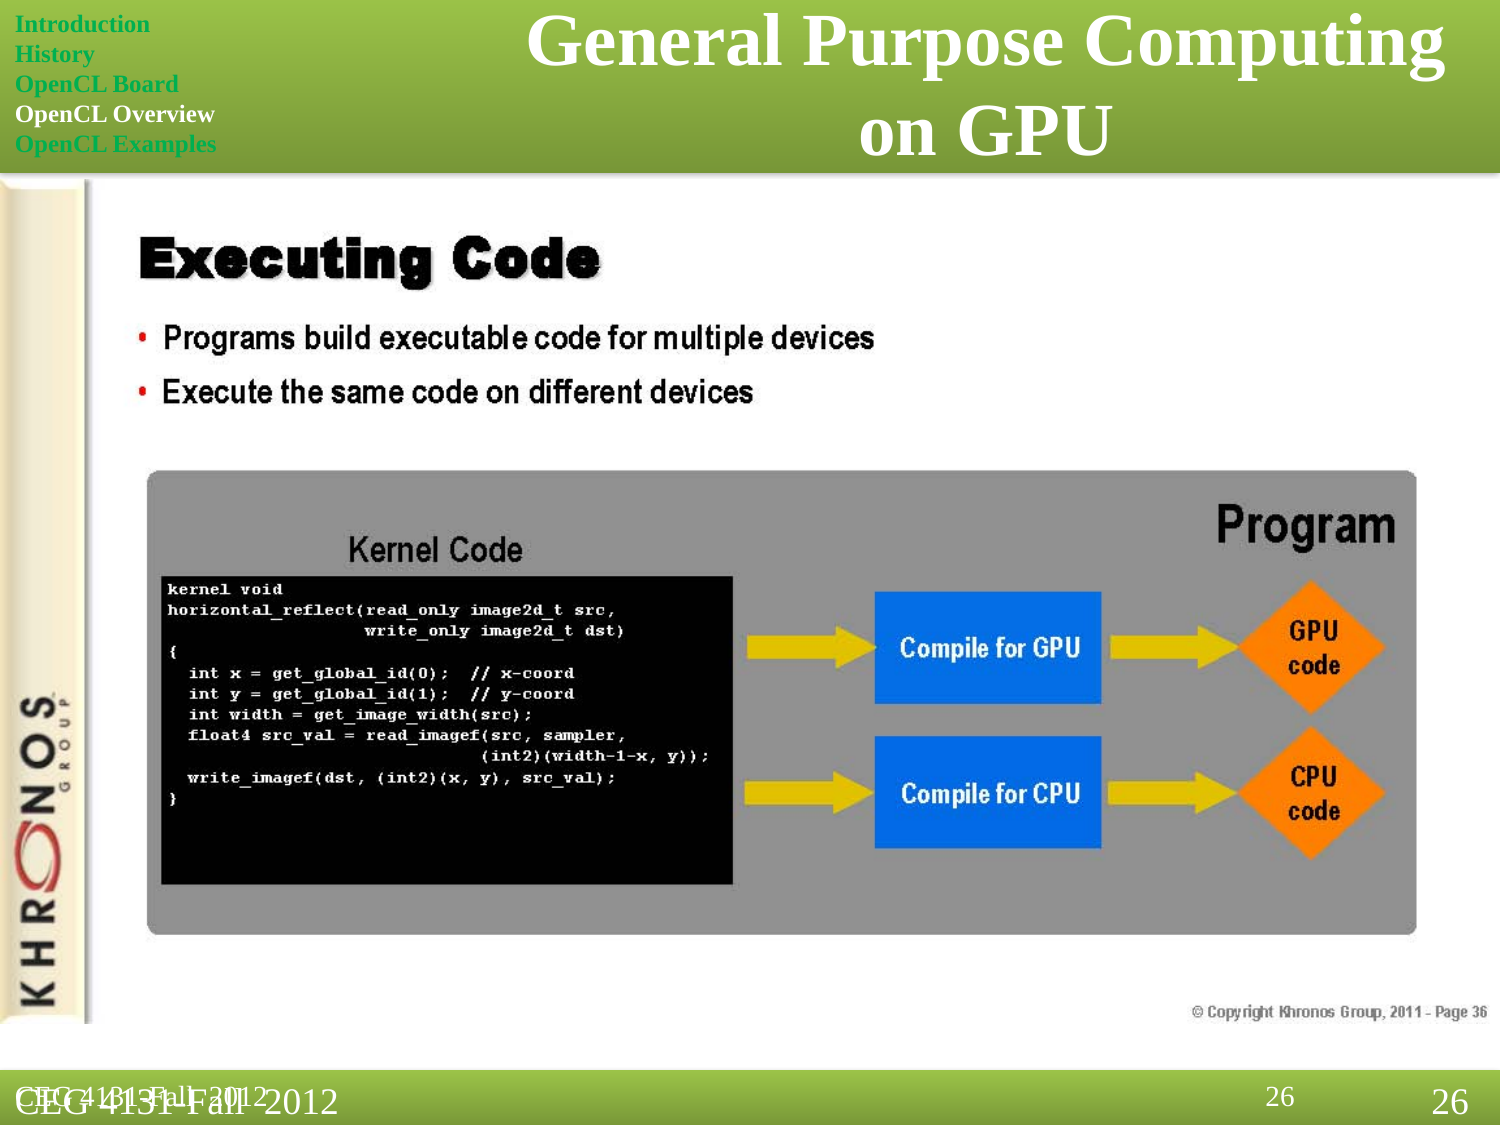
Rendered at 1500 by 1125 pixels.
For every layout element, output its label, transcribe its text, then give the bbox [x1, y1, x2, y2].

picture [0, 178, 1500, 1024]
slide_number CEG 4131-Fall 2012 26 [0, 1069, 1495, 1125]
text_box Introduction History OpenCL Board OpenCL Overview OpenCL Examples [0, 0, 455, 165]
